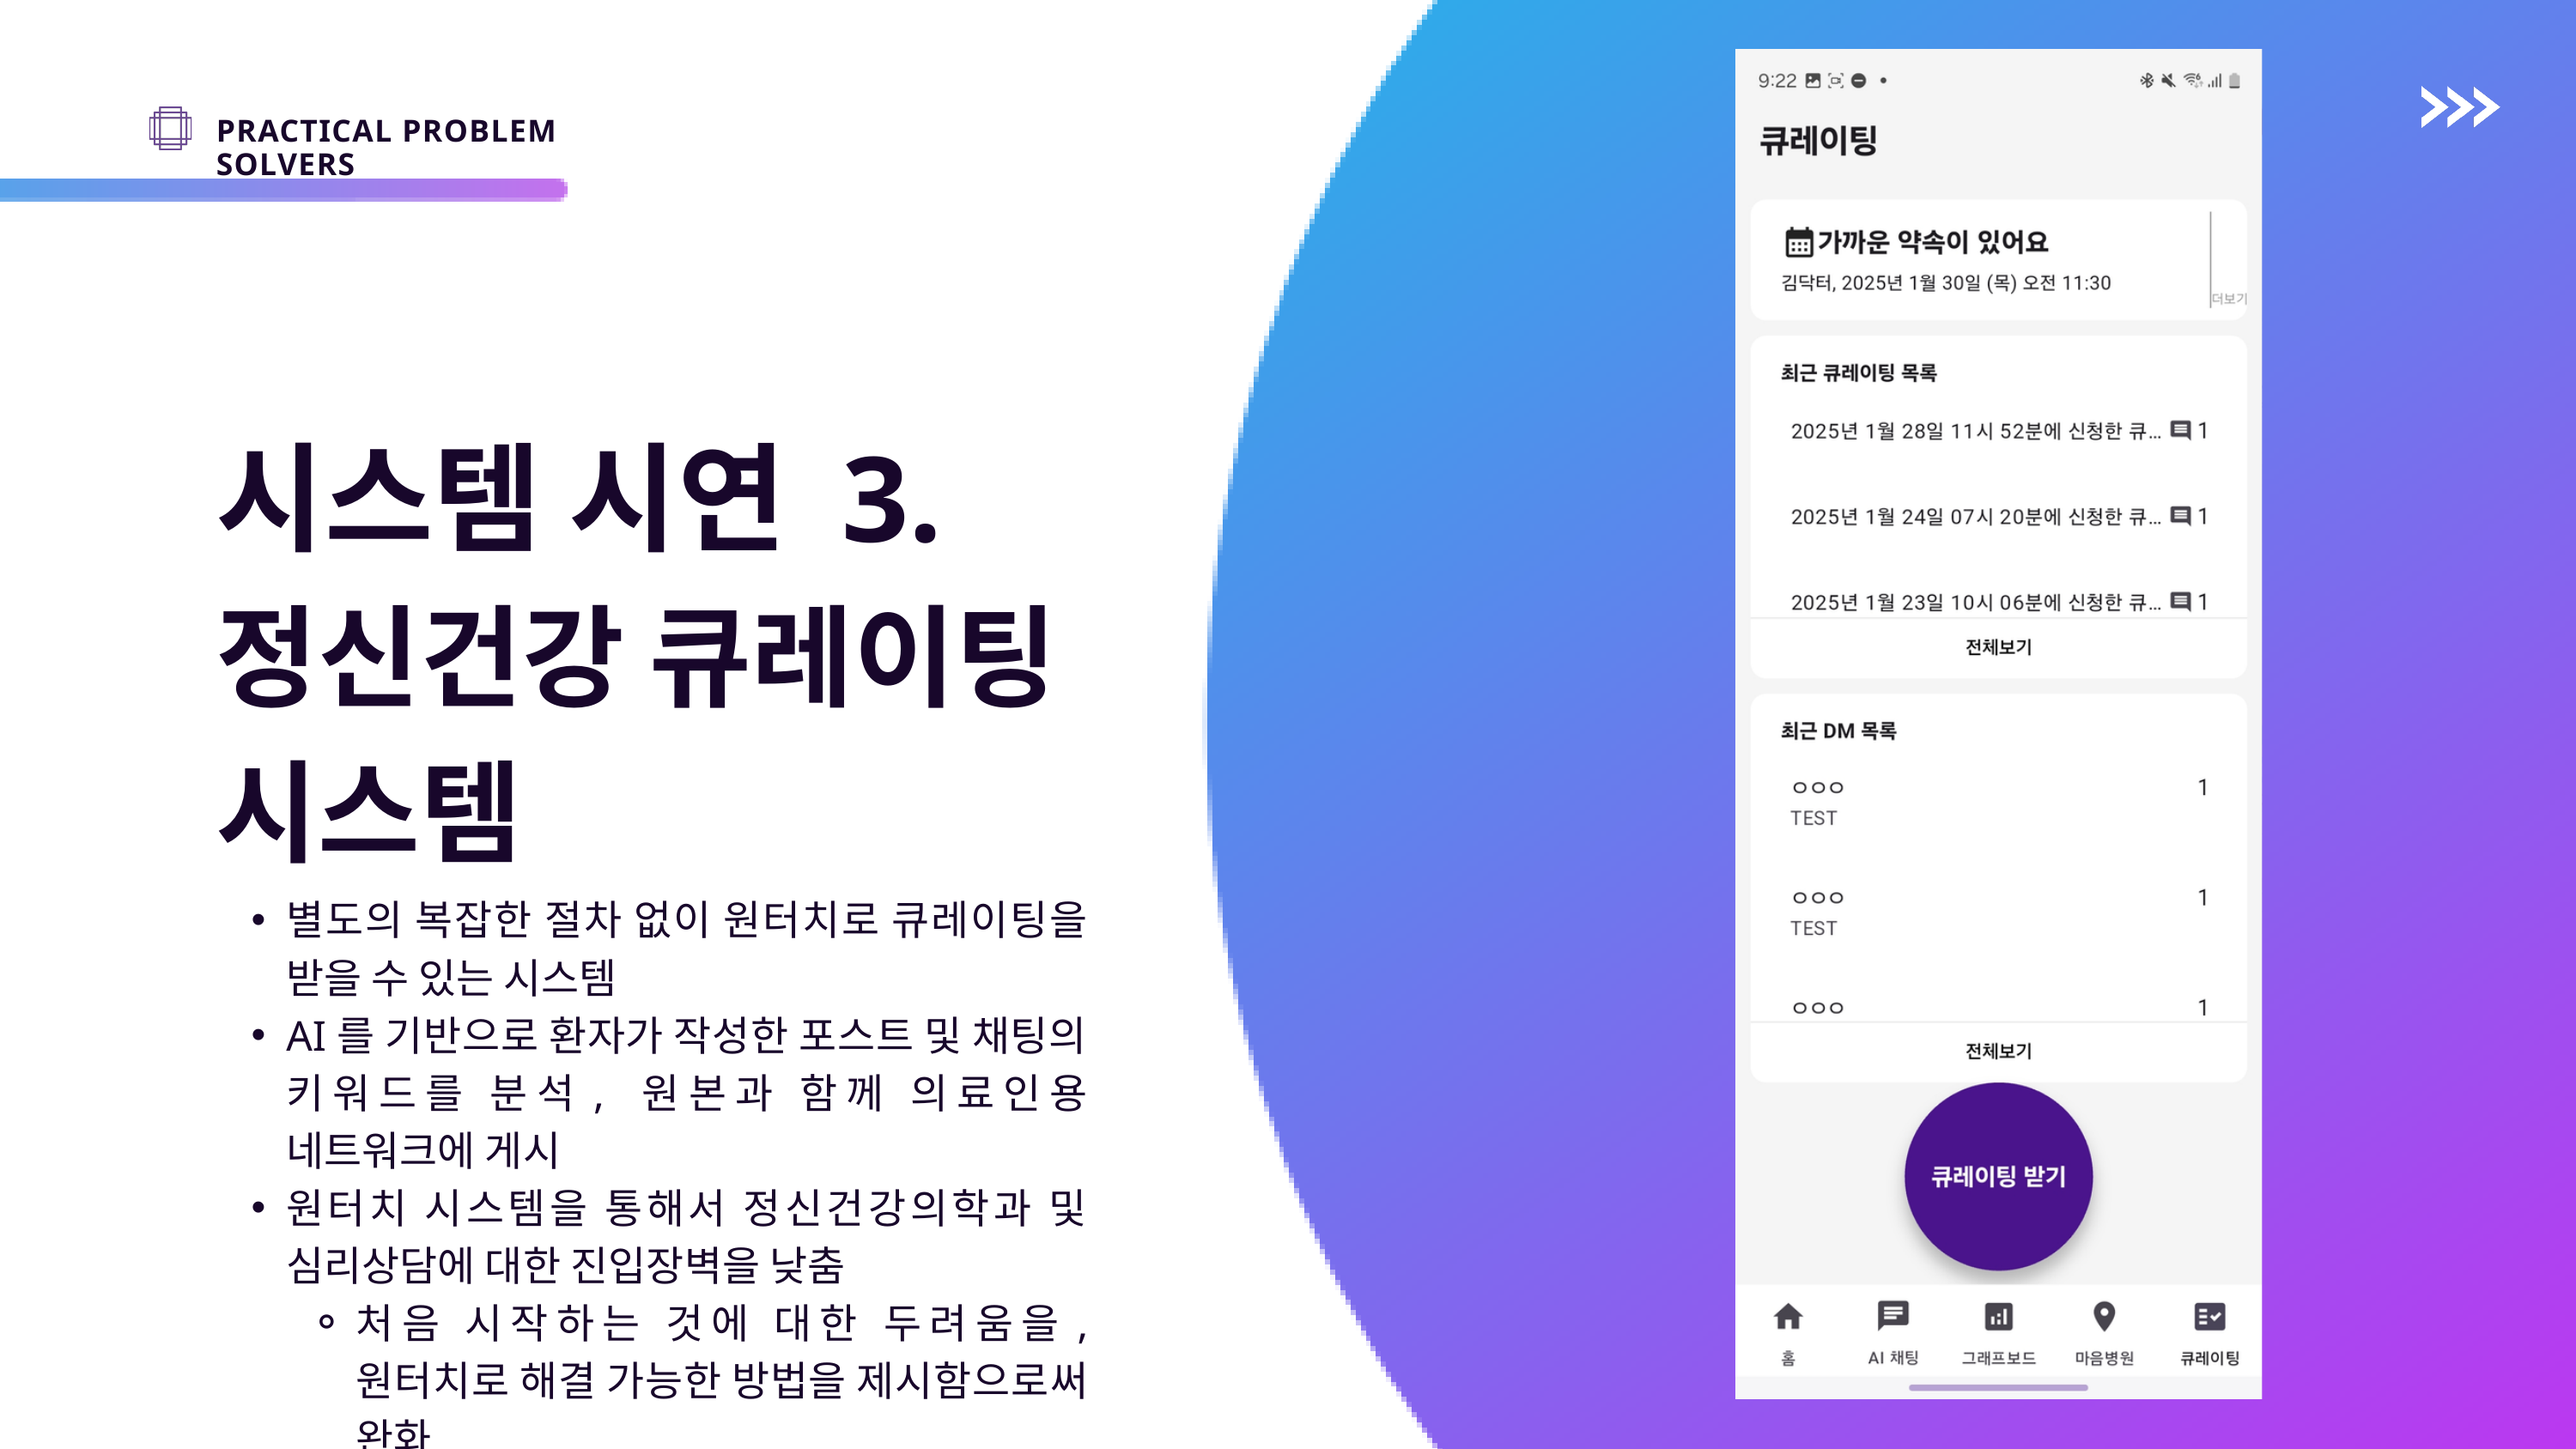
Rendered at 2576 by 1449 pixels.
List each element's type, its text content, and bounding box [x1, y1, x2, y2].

text_box [149, 106, 192, 150]
text_box [0, 179, 568, 202]
text_box [2421, 86, 2500, 129]
text_box [1735, 49, 2263, 1399]
text_box PRACTICAL PROBLEM SOLVERS [216, 114, 644, 182]
text_box [1193, 0, 2576, 1449]
text_box 시스템 시연 3. 정신건강 큐레이팅 시스템 [216, 399, 1147, 876]
text_box 별도의 복잡한 절차 없이 원터치로 큐레이팅을 받을 수 있는 시스템 AI를 기반으로 환자가 작성한 포스트 및 채팅의 키워드를 분석, 원본과 함께 의료인용 네트워크에 게시 원터치 시스템을 통해서 정신건강의학과 및 심리상담에 대한 진입장벽을 낮춤 처음 시작하는 것에 대한 두려움을, 원터치로 해결 가능한 방법을 제시함으로써 완화 [216, 886, 1089, 1449]
